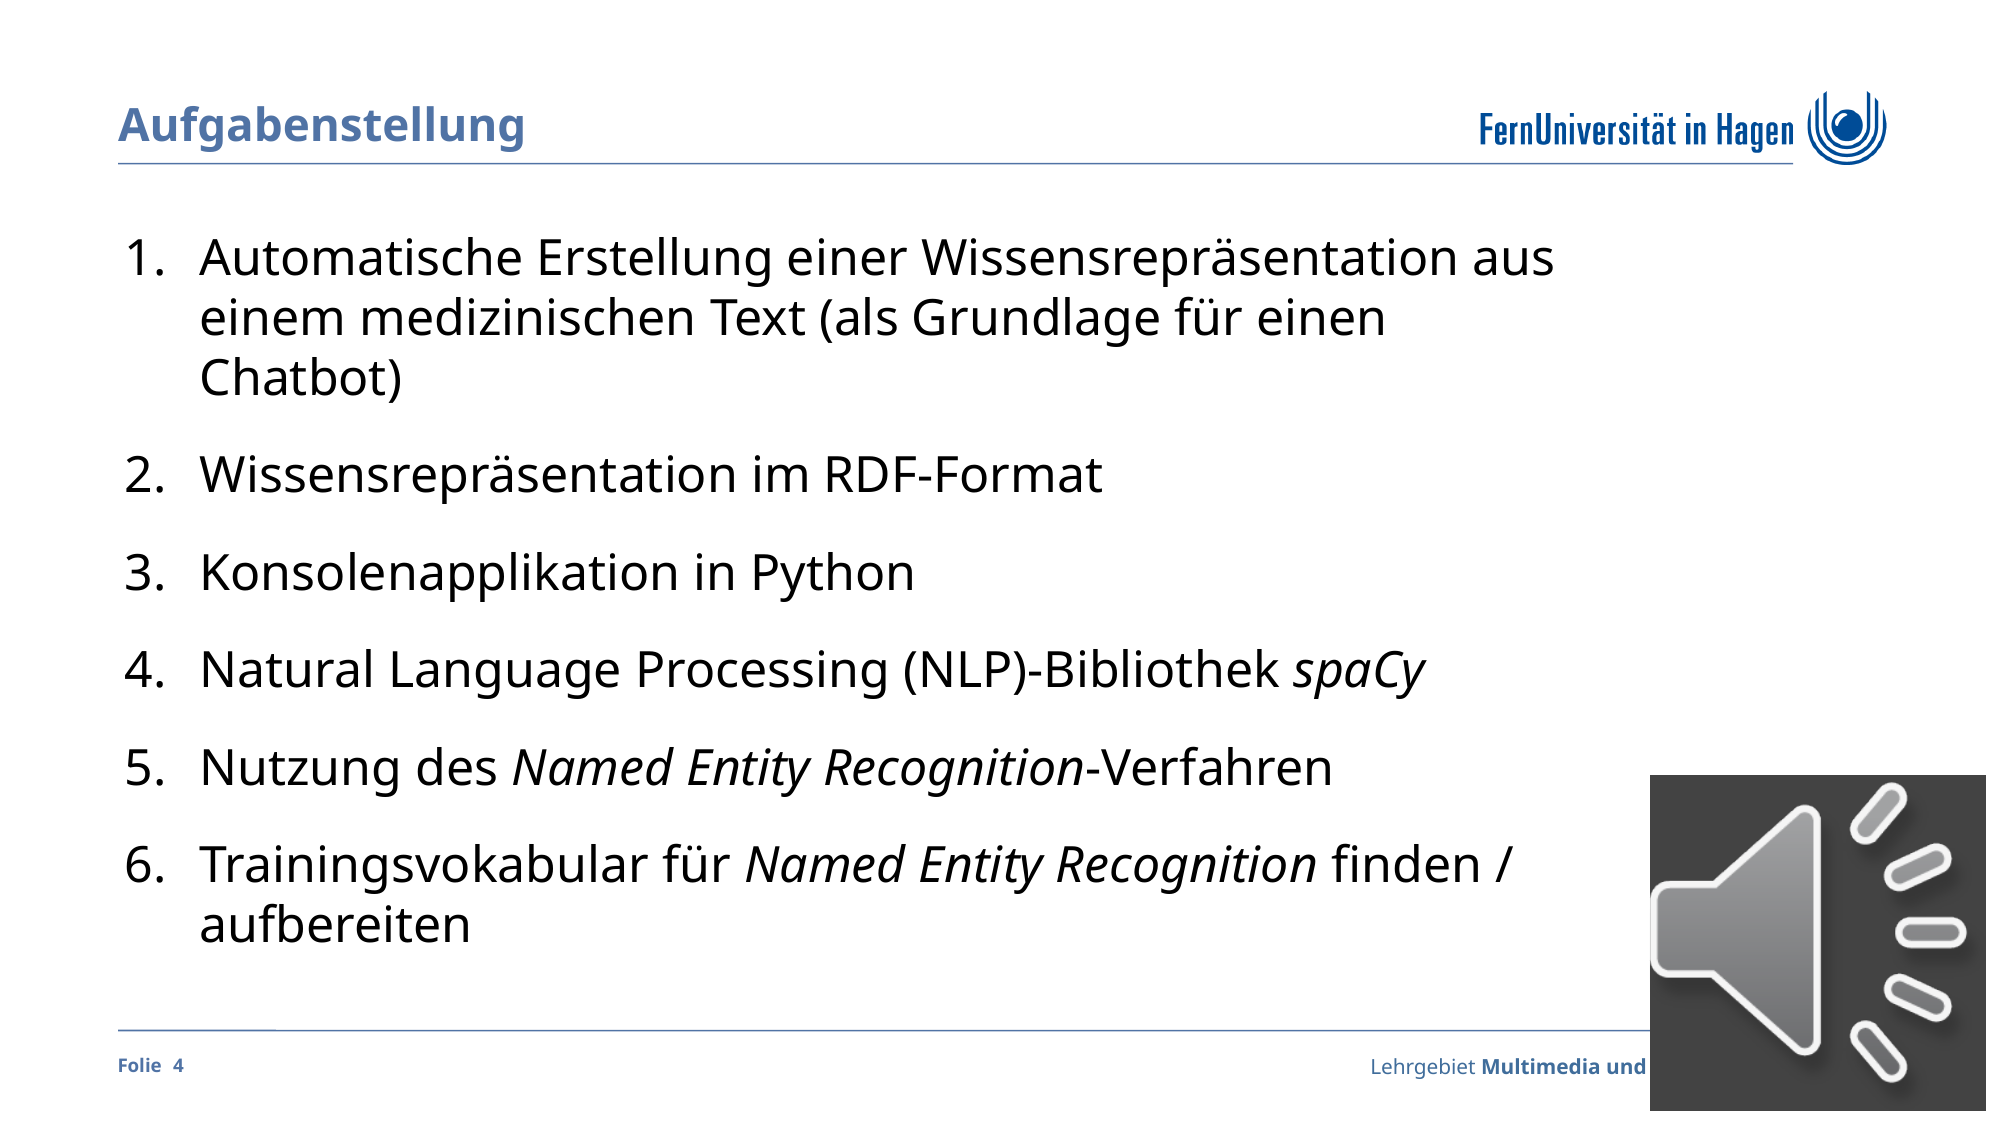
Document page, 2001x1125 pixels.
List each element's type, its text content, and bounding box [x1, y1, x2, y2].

picture [1648, 773, 1987, 1112]
text_box 4 [173, 1054, 264, 1094]
text_box Automatische Erstellung einer Wissensrepräsentation aus einem medizinischen Text (als Grundlage für einen Chatbot) Wissensrepräsentation im RDF-Format Konsolenapplikation in Python Natural Language Processing (NLP)-Bibliothek spaCy Nutzung des Named Entity Recognition-Verfahren Trainingsvokabular für Named Entity Recognition finden / aufbereiten [109, 218, 1619, 961]
picture [1472, 94, 1793, 169]
text_box Aufgabenstellung [118, 42, 1461, 151]
picture [1807, 91, 1890, 165]
